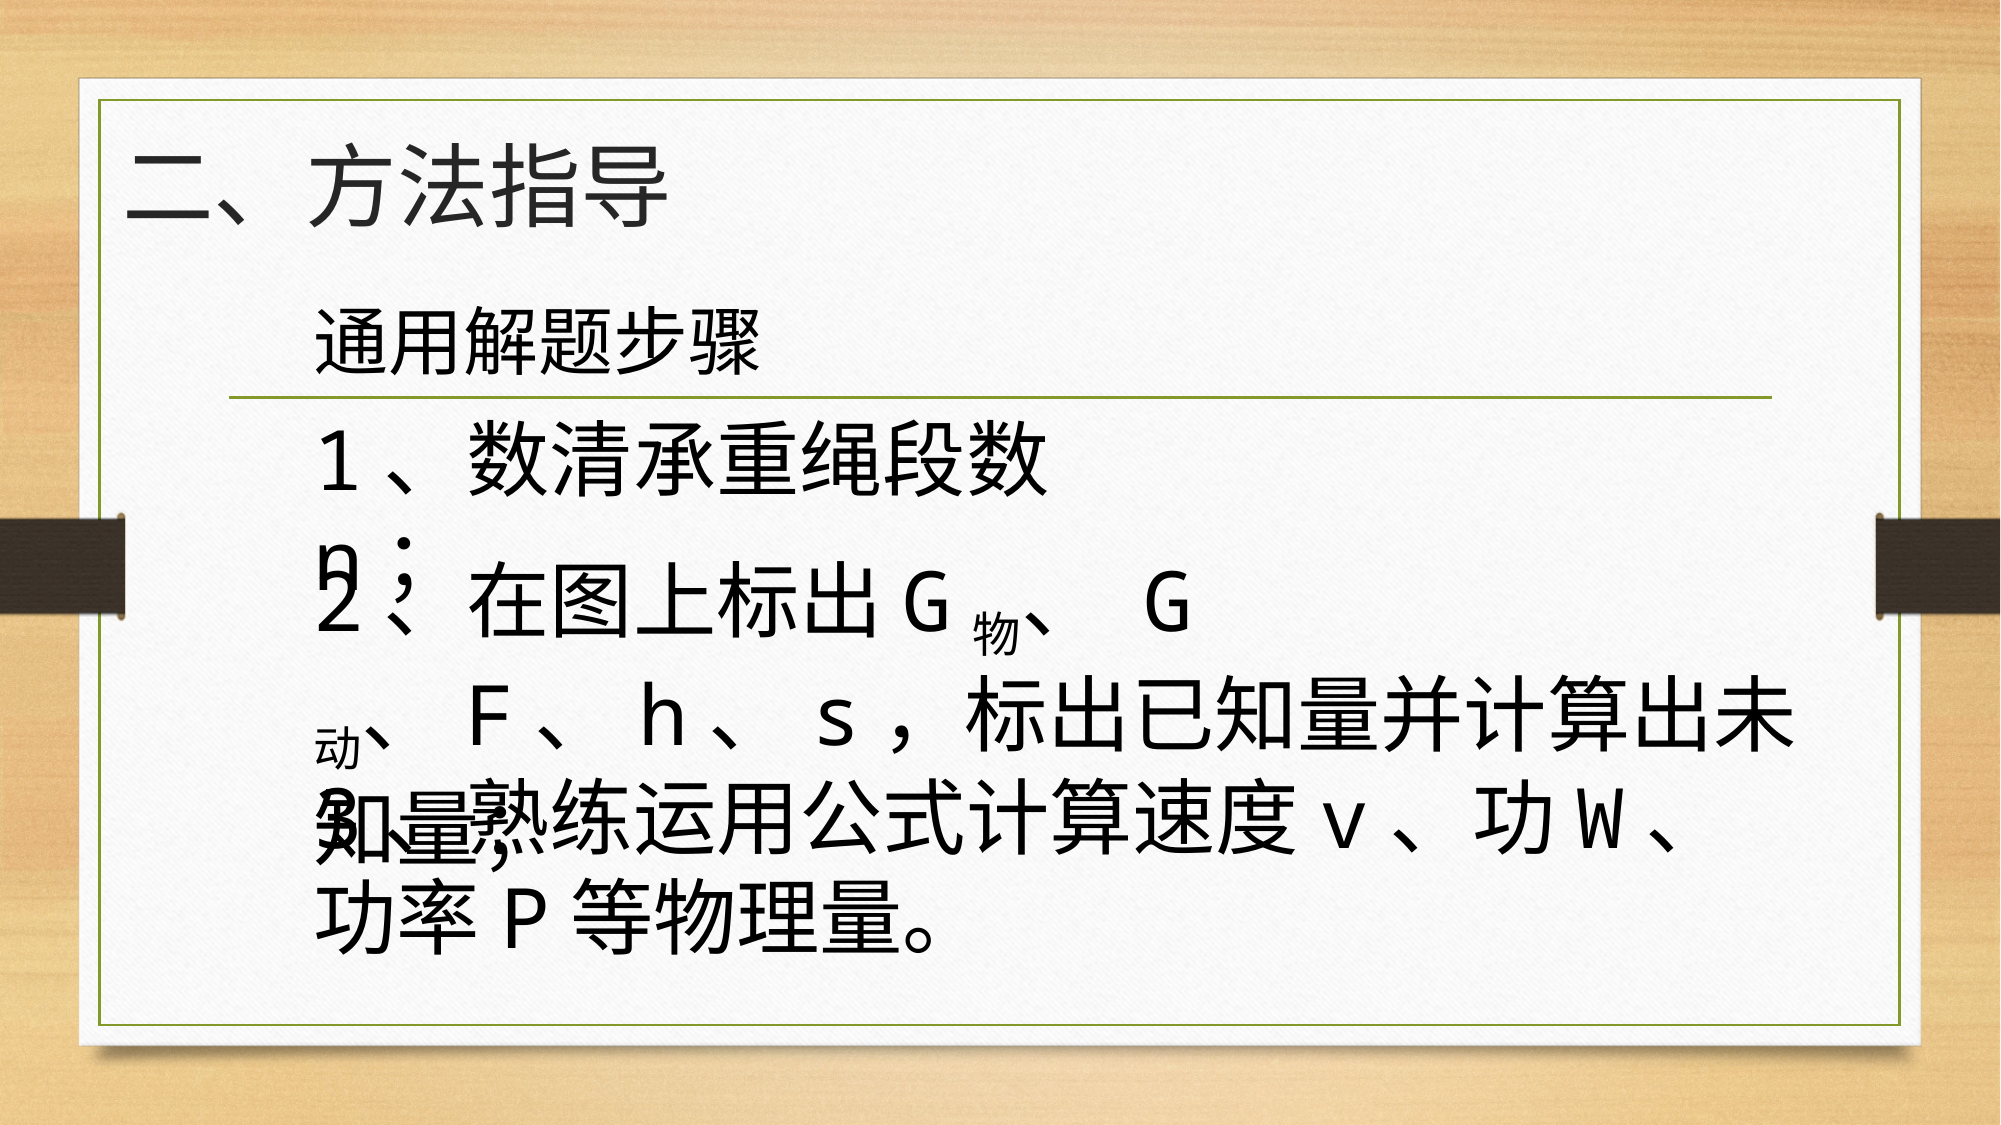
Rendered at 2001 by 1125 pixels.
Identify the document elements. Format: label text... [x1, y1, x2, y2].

text_box 1、数清承重绳段数n； [298, 400, 1087, 541]
title 二、方法指导 [107, 76, 1683, 291]
text_box 2、在图上标出G物、 G动、F、h、s，标出已知量并计算出未知量； [298, 541, 1835, 884]
text_box 3、熟练运用公式计算速度v、功W、功率P等物理量。 [298, 758, 1809, 973]
picture [0, 0, 2001, 1125]
text_box 通用解题步骤 [298, 287, 1087, 393]
